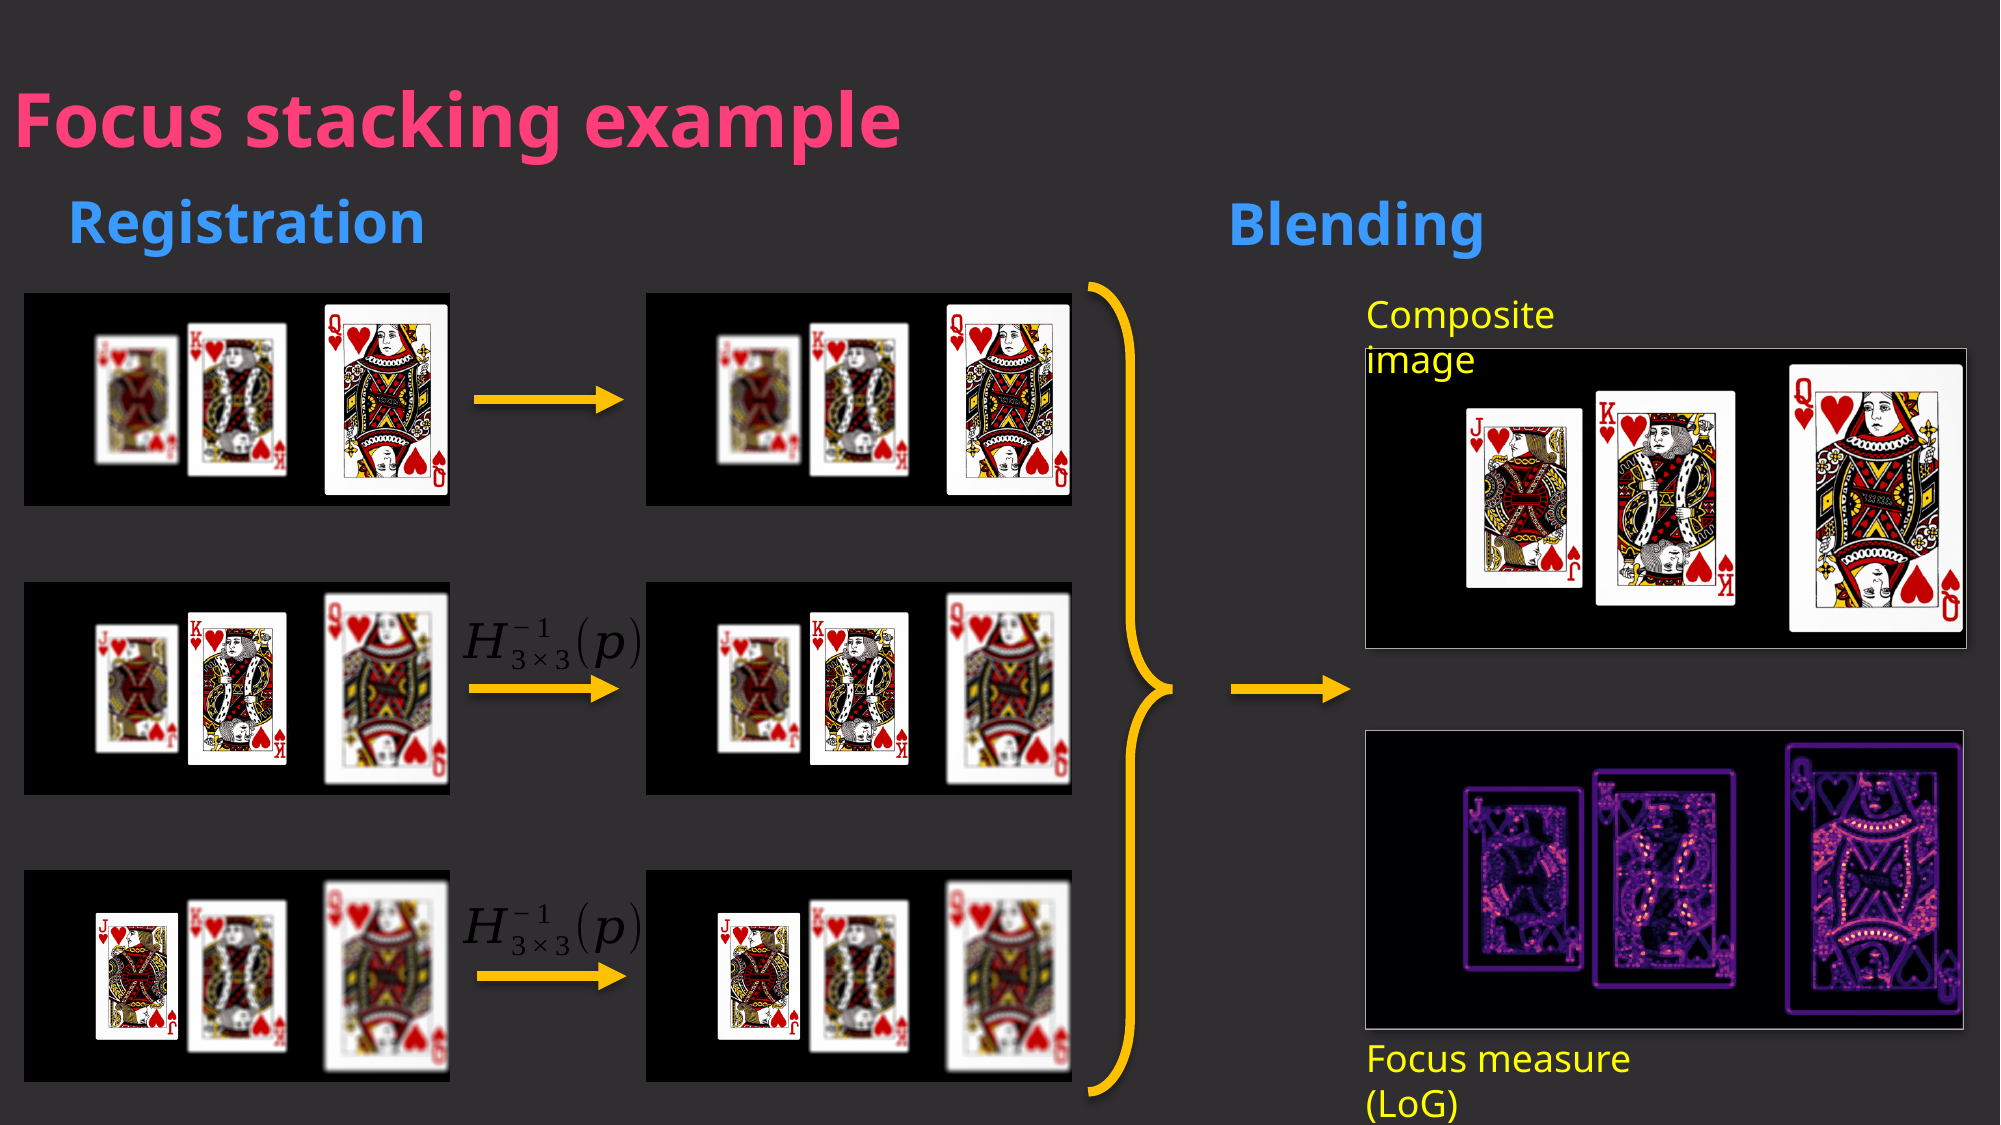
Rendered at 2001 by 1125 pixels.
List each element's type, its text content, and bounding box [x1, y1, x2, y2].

picture [24, 870, 450, 1082]
picture [646, 582, 1072, 795]
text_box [1351, 283, 1966, 648]
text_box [1351, 730, 1963, 1089]
picture [646, 870, 1072, 1082]
text_box Registration [52, 177, 481, 333]
picture [24, 582, 450, 795]
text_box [1088, 286, 1351, 1092]
text_box Blending [1212, 179, 1533, 265]
text_box Focus stacking example [0, 65, 919, 171]
picture [646, 293, 1072, 506]
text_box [1963, 855, 1973, 901]
picture [24, 293, 450, 506]
